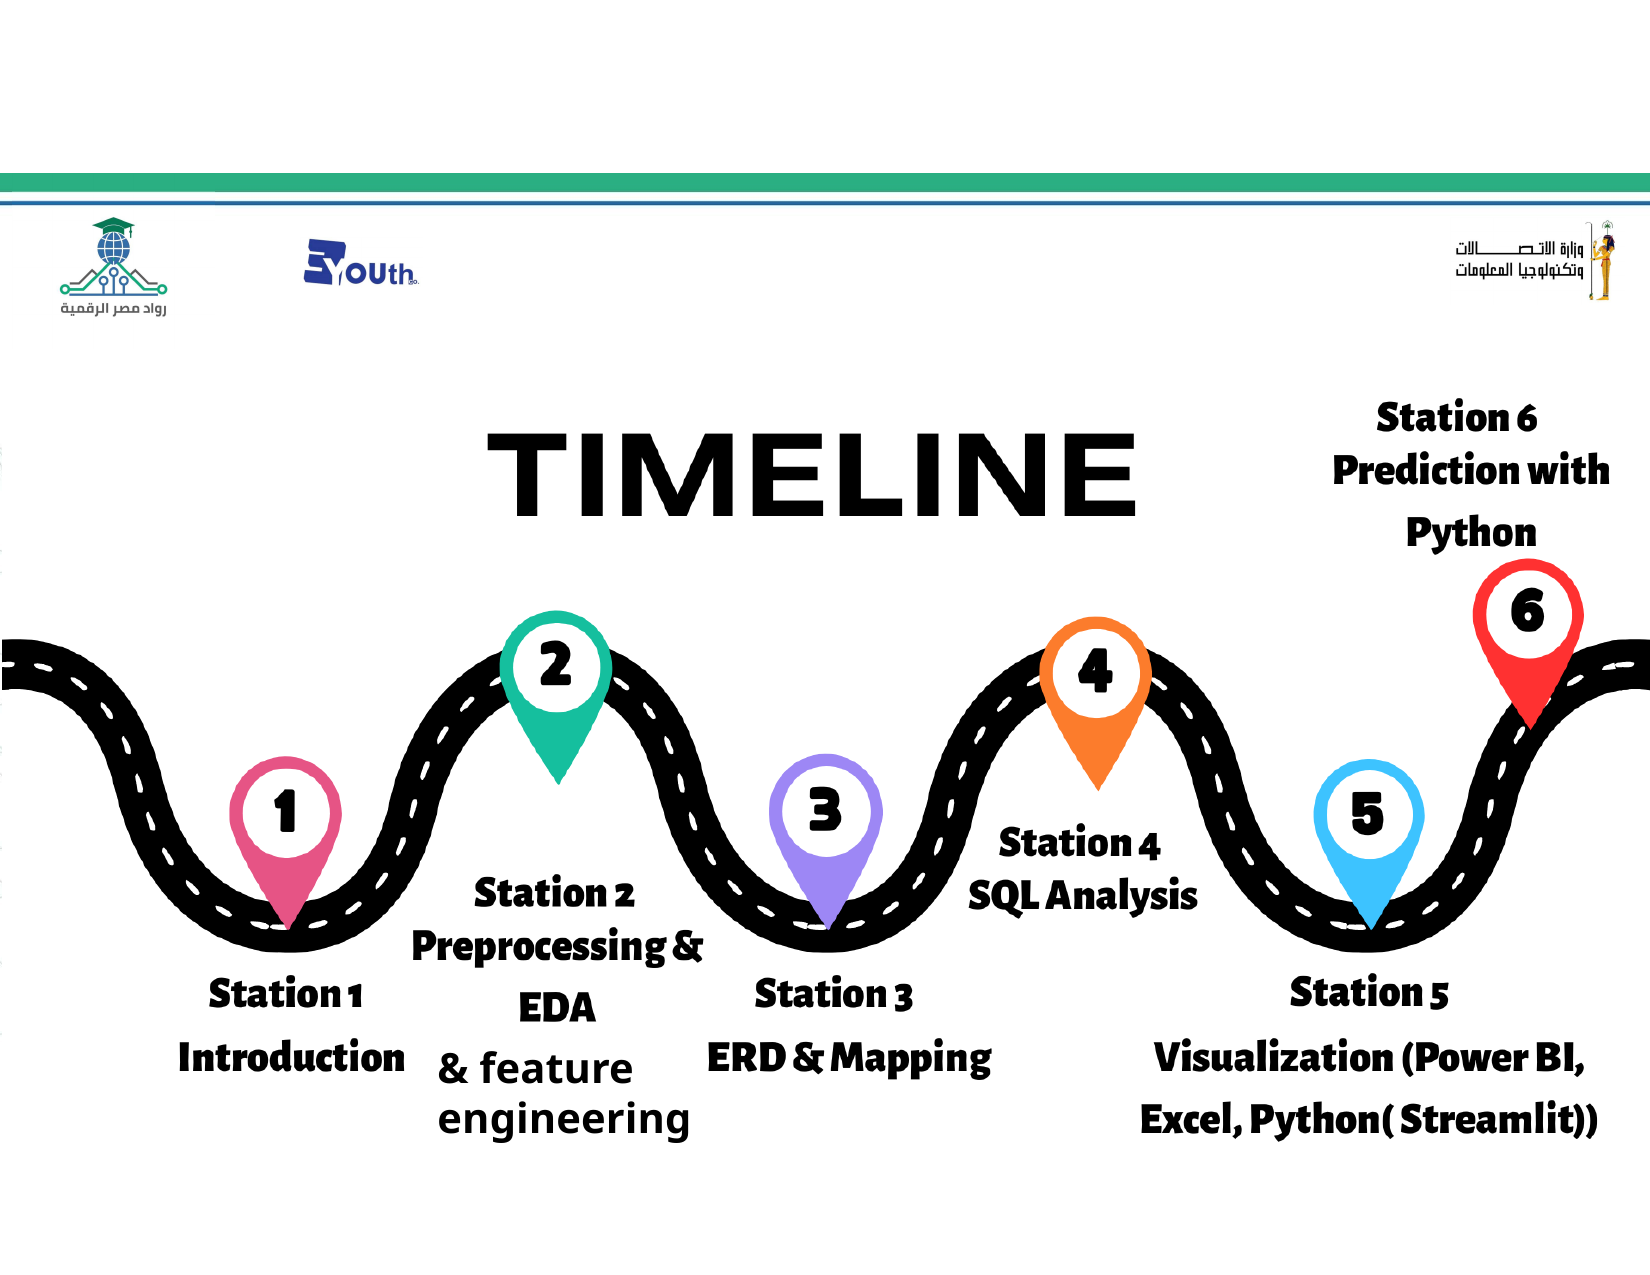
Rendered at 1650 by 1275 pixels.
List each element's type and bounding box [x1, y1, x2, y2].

picture [0, 173, 1650, 1275]
